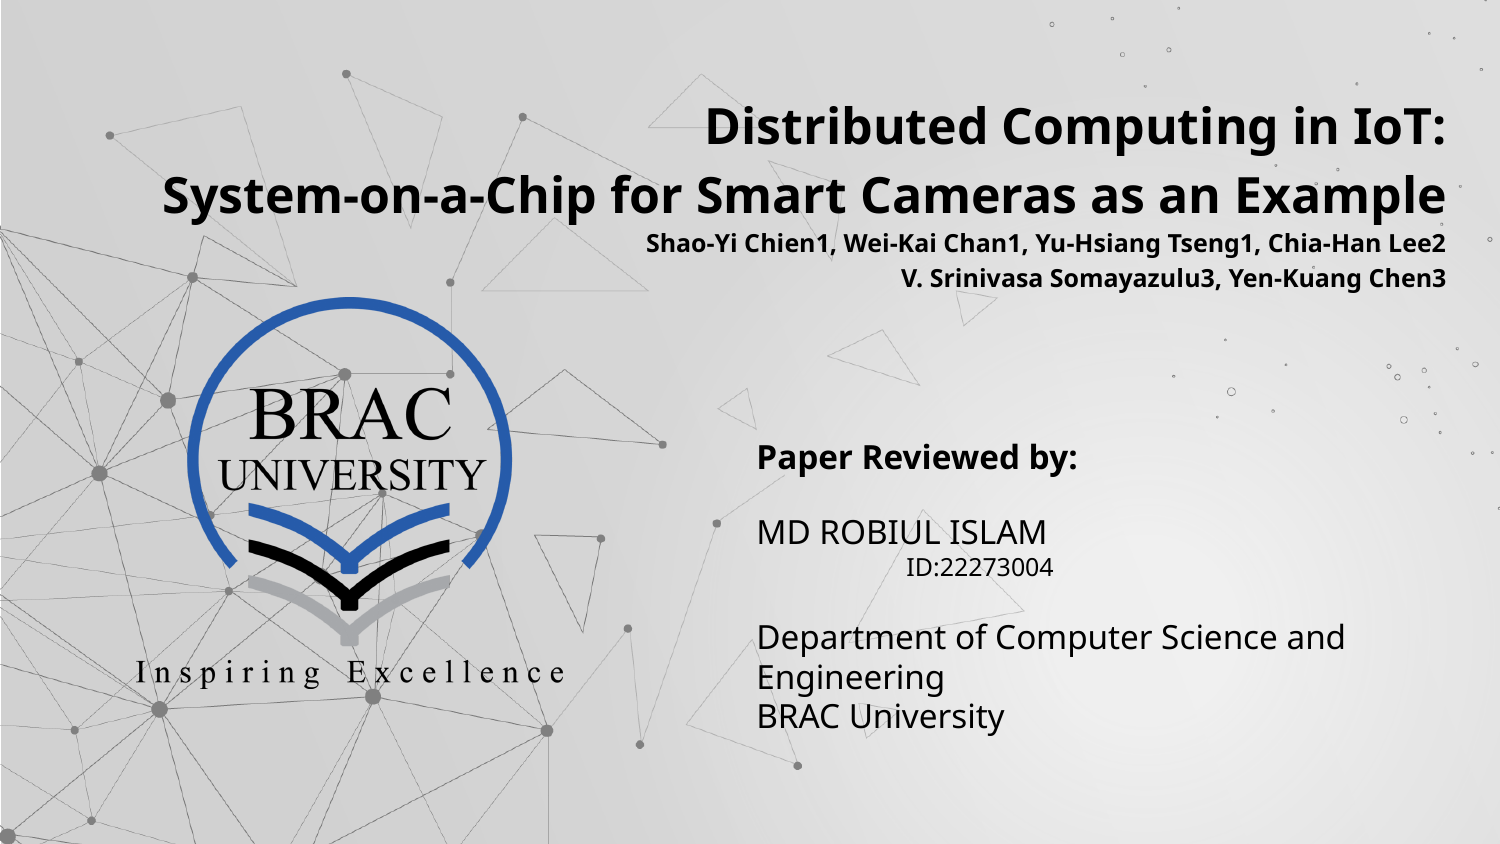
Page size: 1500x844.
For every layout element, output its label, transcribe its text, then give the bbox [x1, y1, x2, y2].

picture [0, 0, 1500, 844]
text_box Paper Reviewed by: MD ROBIUL ISLAM ID:22273004 Department of Computer Science and Engineering BRAC University [741, 421, 1463, 751]
title Distributed Computing in IoT: System-on-a-Chip for Smart Cameras as an Example Shao-Yi Chien1, Wei-Kai Chan1, Yu-Hsiang Tseng1, Chia-Han Lee2 V. Srinivasa Somayazulu3, Yen-Kuang Chen3 [37, 0, 1463, 308]
